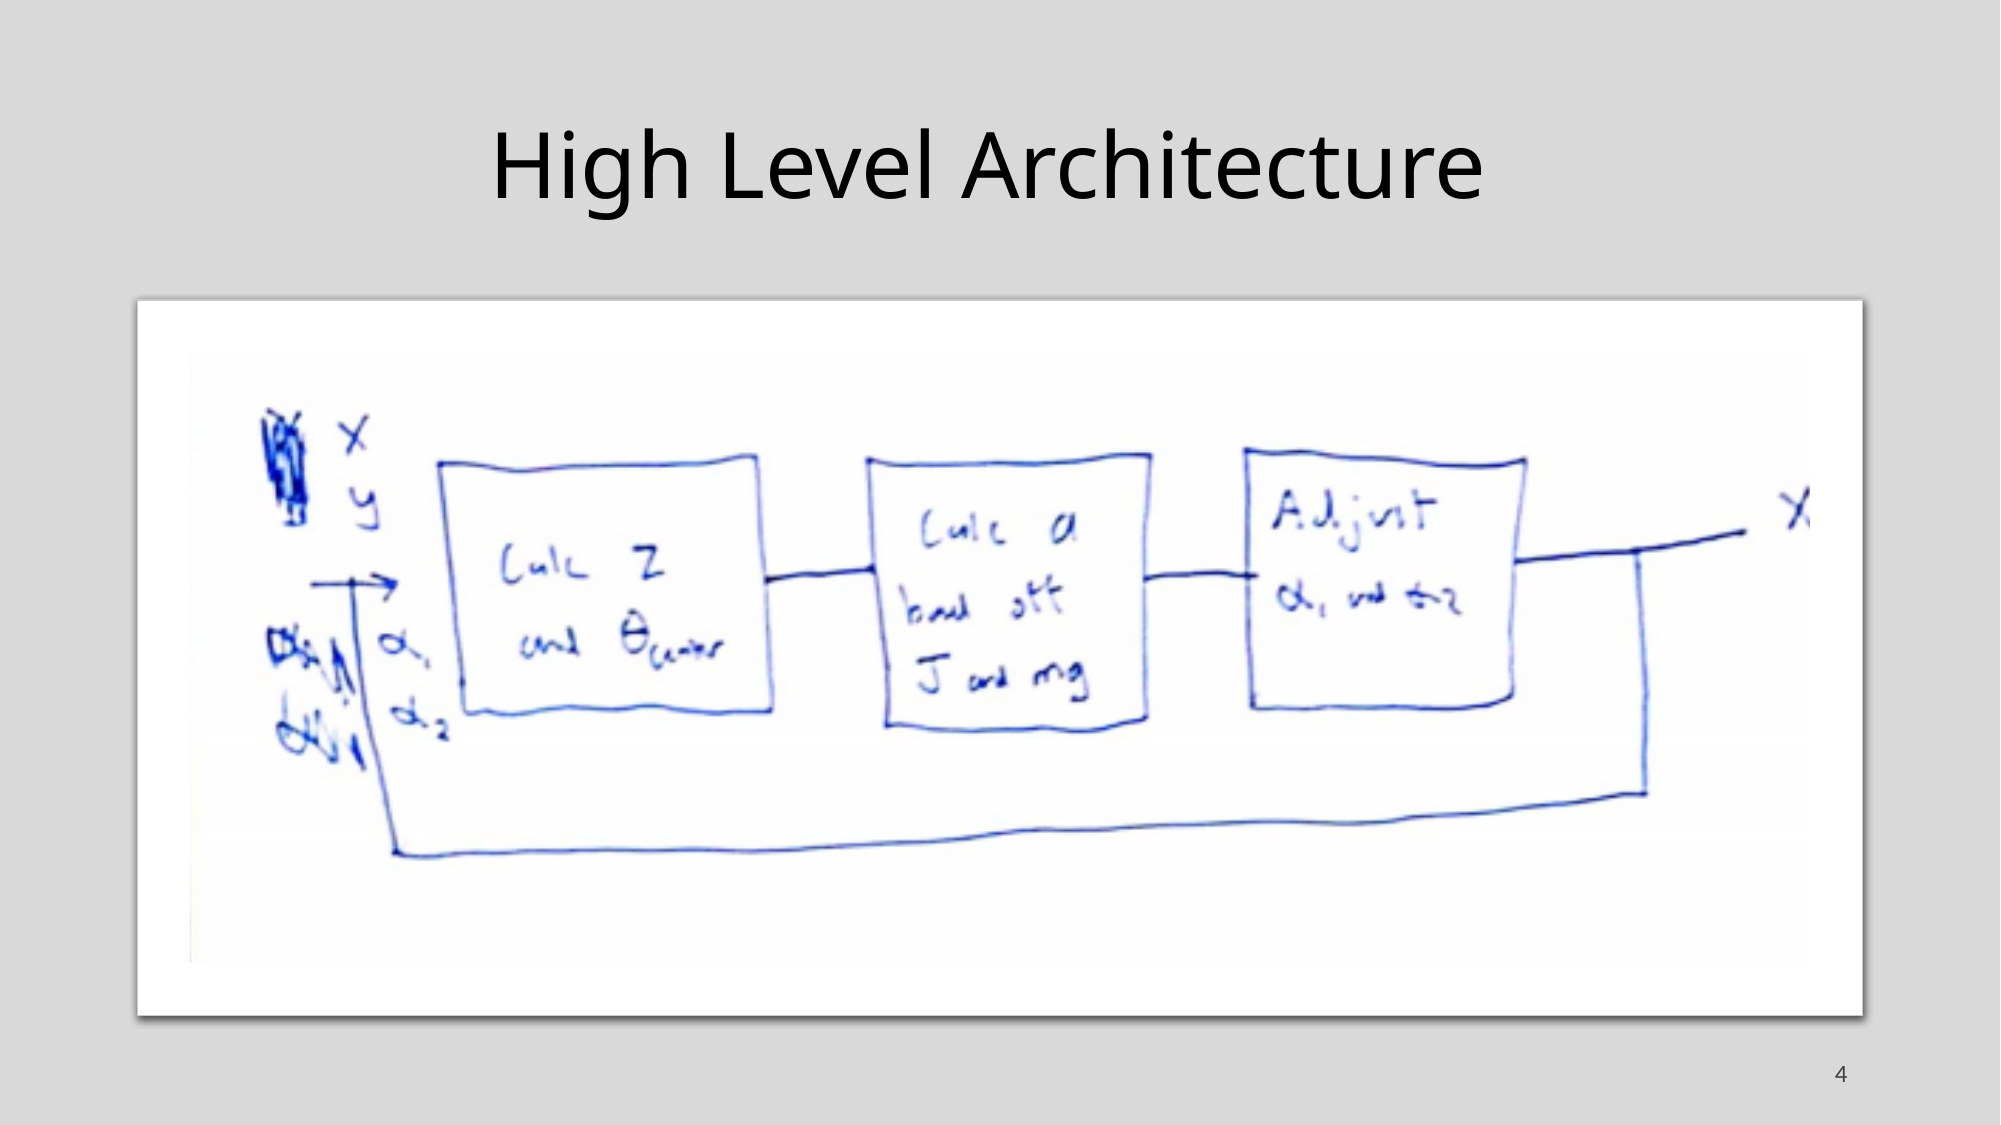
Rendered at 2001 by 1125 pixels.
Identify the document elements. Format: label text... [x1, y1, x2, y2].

title High Level Architecture [137, 59, 1863, 278]
slide_number 4 [1412, 1042, 1863, 1103]
text_box [0, 0, 2000, 1125]
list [189, 352, 1810, 963]
text_box [136, 299, 1863, 1017]
